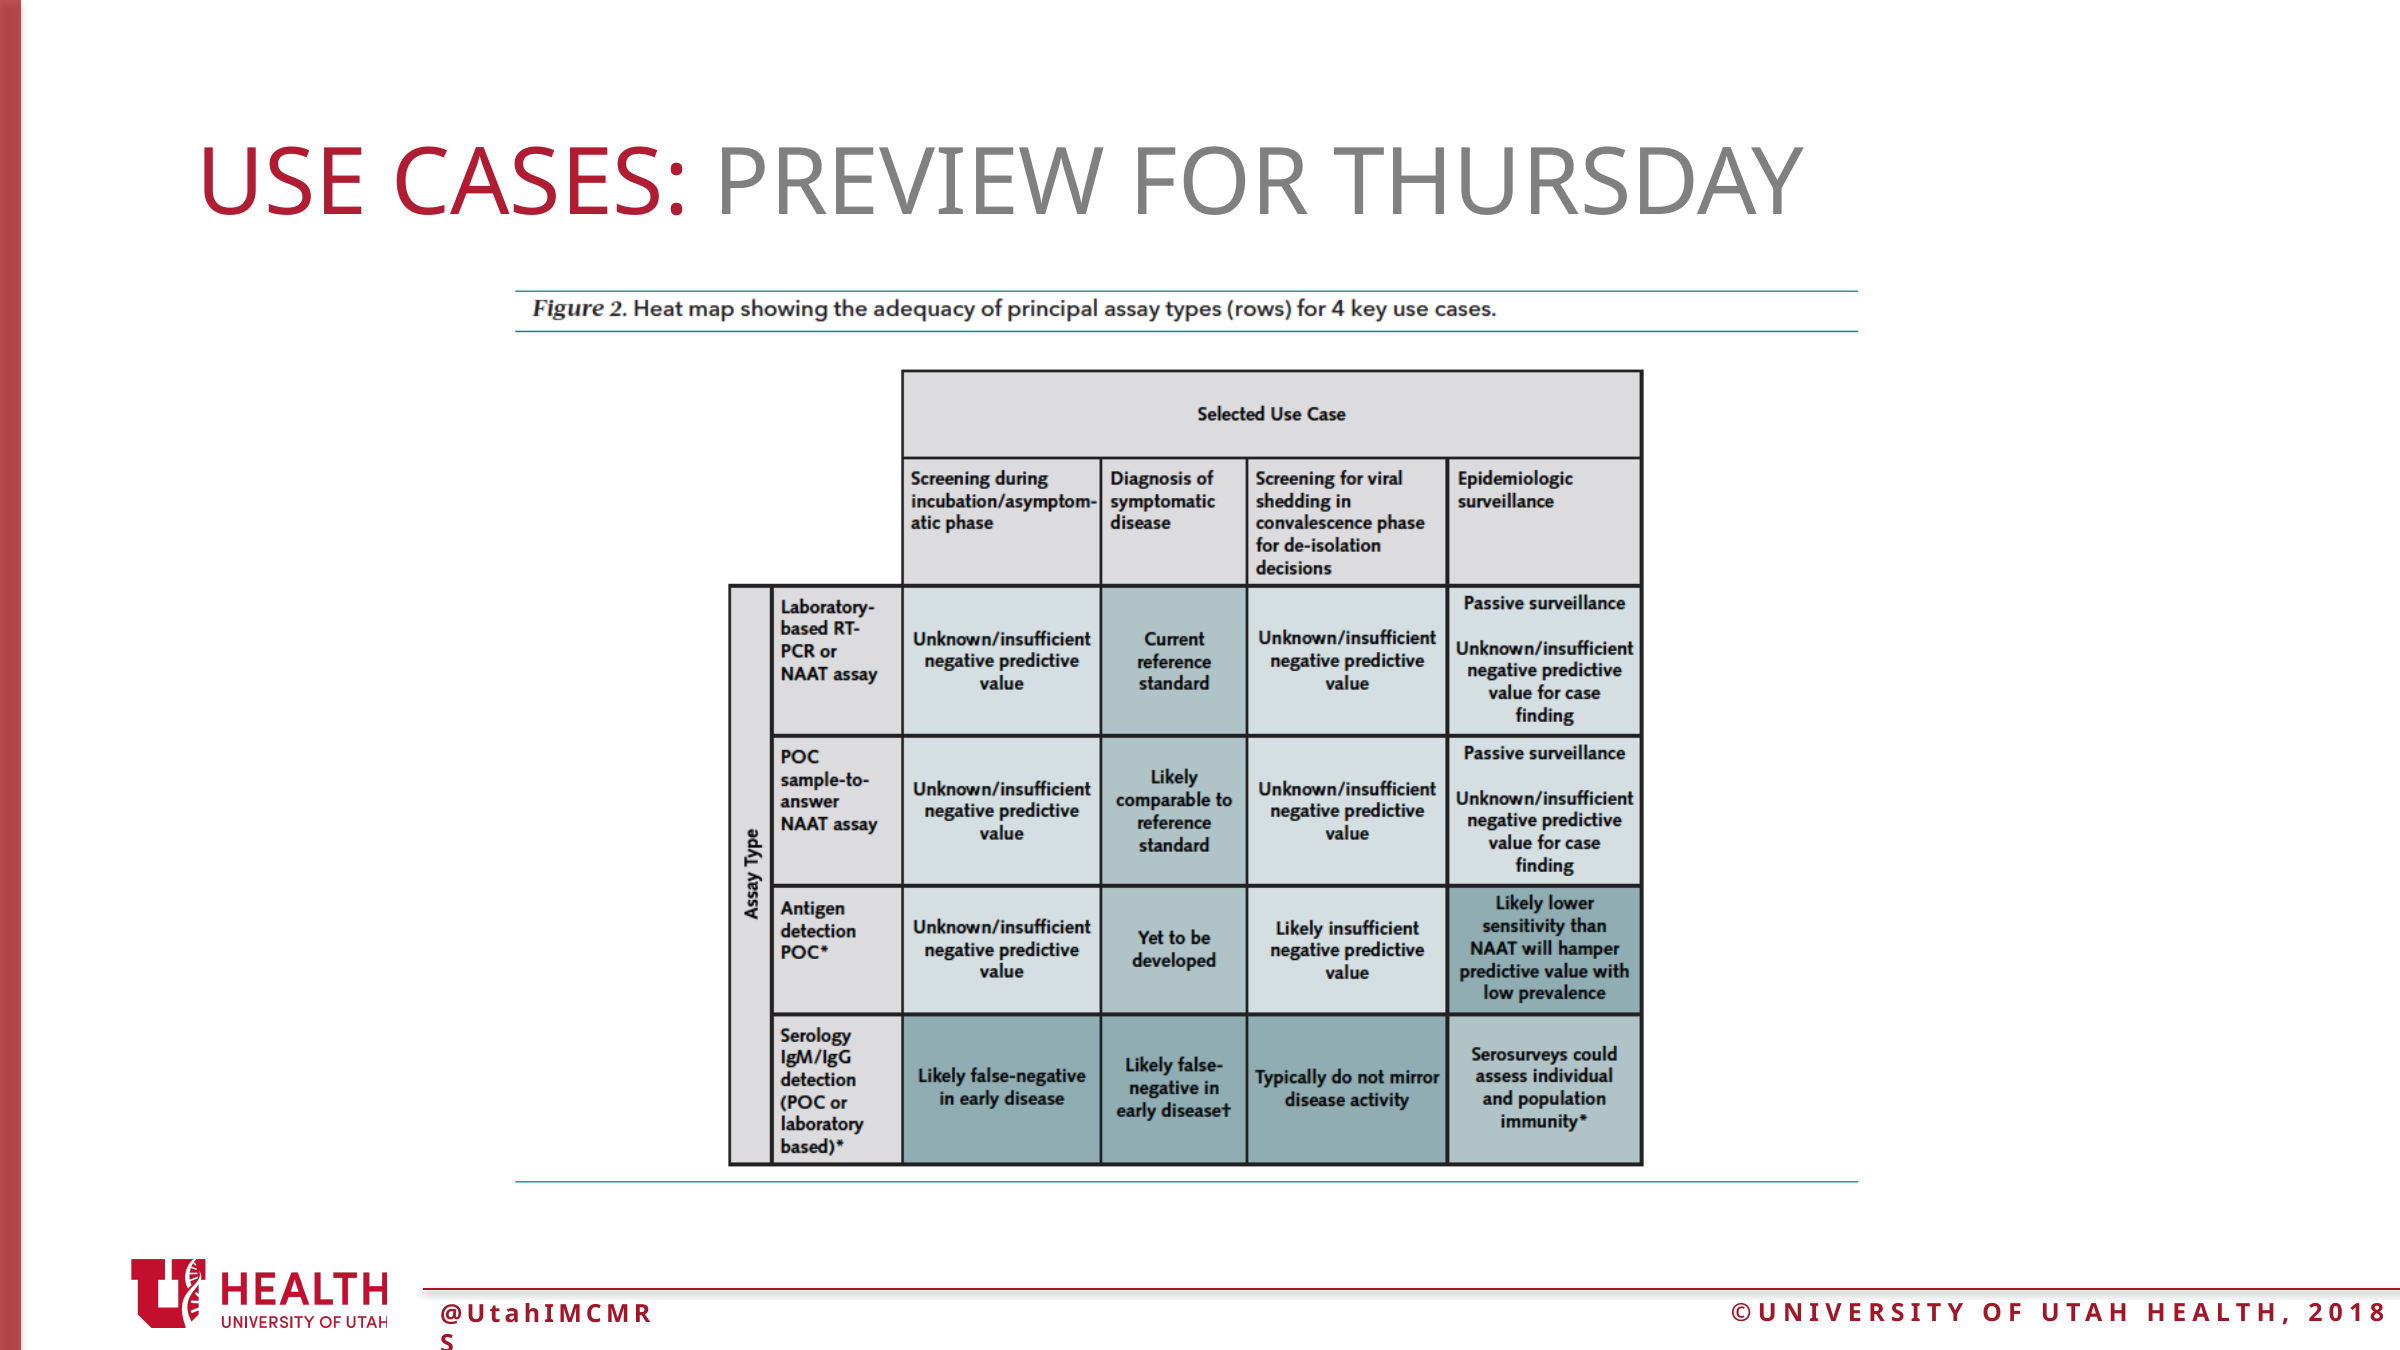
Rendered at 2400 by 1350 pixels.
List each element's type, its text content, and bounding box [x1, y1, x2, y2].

title Use cases: Preview for Thursday [181, 113, 2280, 223]
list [498, 271, 1869, 1189]
list @UtahIMCMRS [425, 1290, 680, 1341]
